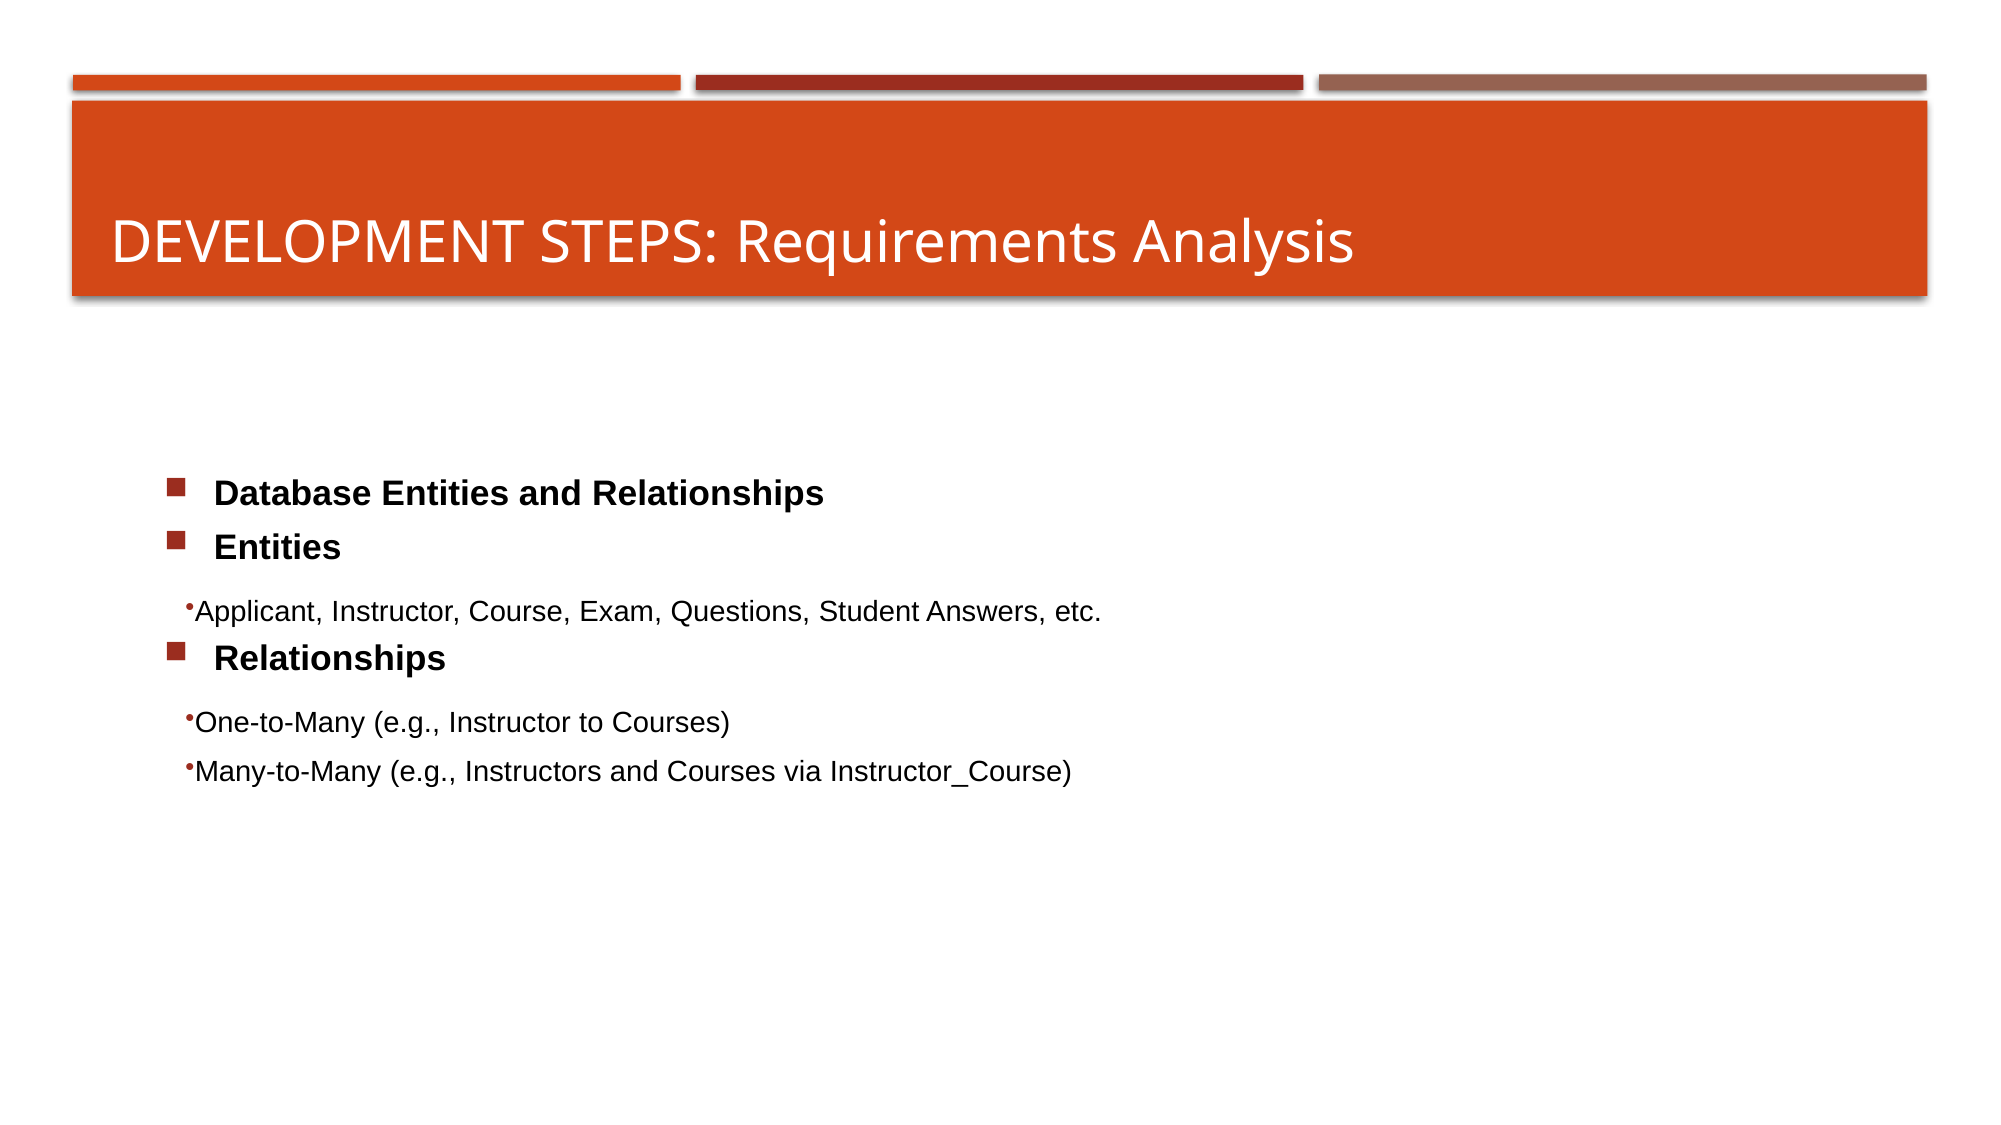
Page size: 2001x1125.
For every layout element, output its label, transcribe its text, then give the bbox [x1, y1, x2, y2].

list Database Entities and Relationships Entities Applicant, Instructor, Course, Exam, Questions, Student Answers, etc. Relationships One-to-Many (e.g., Instructor to Courses) Many-to-Many (e.g., Instructors and Courses via Instructor_Course) [95, 357, 1905, 962]
title Development Steps: Requirements Analysis [95, 115, 1905, 282]
